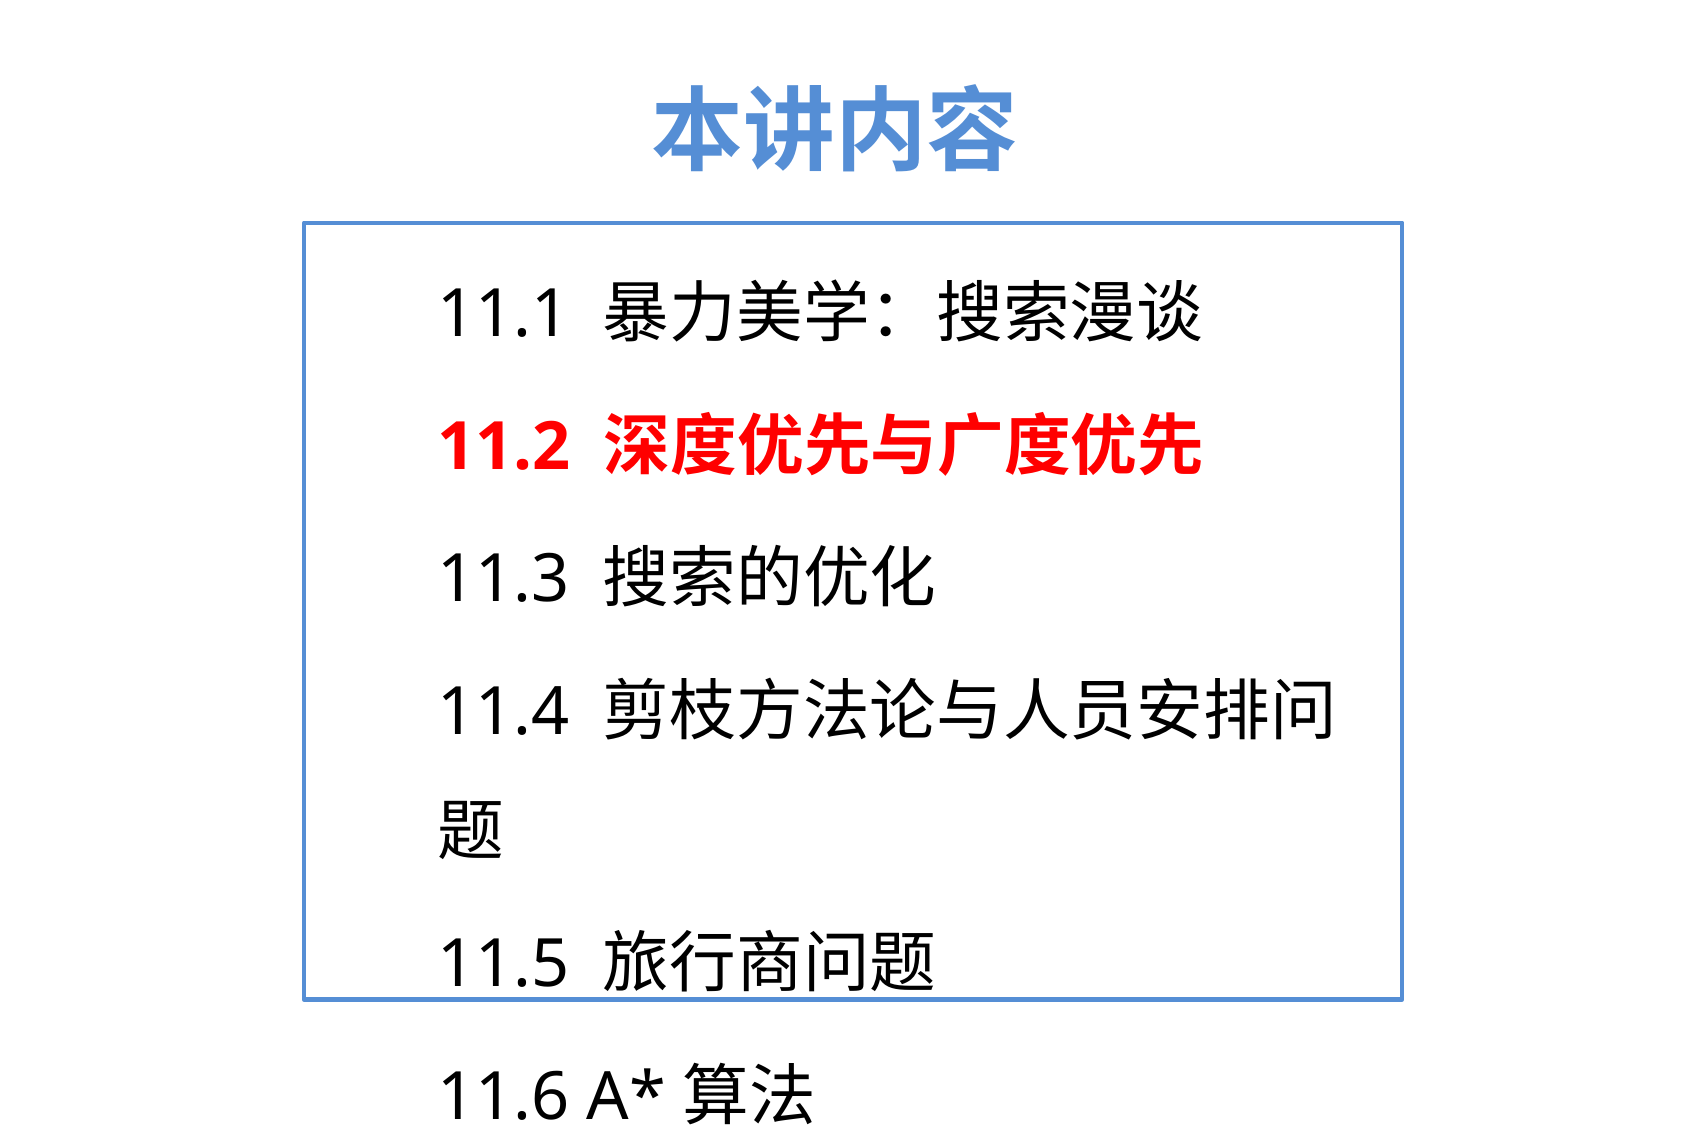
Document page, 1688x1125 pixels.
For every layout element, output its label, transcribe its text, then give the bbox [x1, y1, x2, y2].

list 11.1 暴力美学：搜索漫谈 11.2 深度优先与广度优先 11.3 搜索的优化 11.4 剪枝方法论与人员安排问题 11.5 旅行商问题 11.6 A*算法 [303, 222, 1403, 1000]
text_box 本讲内容 [0, 71, 1671, 182]
